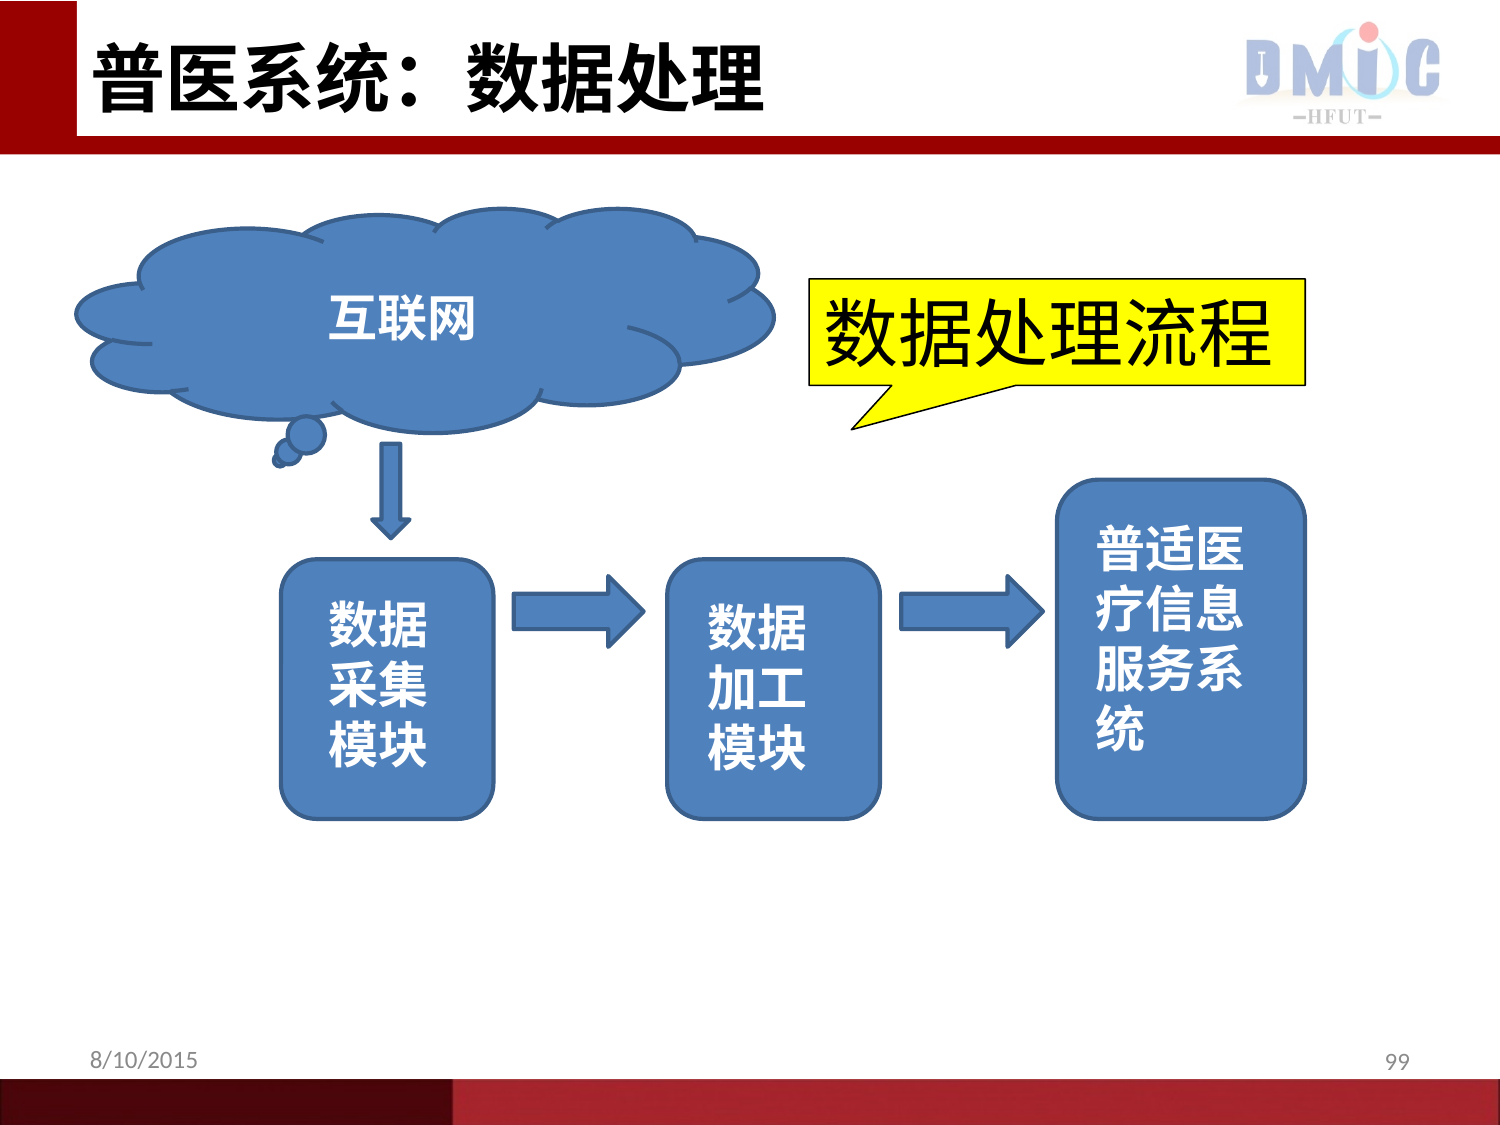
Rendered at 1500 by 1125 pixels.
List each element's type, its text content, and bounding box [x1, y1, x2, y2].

text_box [511, 574, 646, 649]
slide_number 99 [1074, 1030, 1425, 1091]
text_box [1210, 21, 1472, 132]
text_box [278, 557, 496, 822]
text_box [74, 206, 777, 469]
text_box 数据采集模块 [313, 586, 482, 782]
text_box [665, 557, 883, 822]
text_box 数据加工模块 [692, 589, 847, 784]
text_box 8/10/2015 [75, 1028, 425, 1089]
picture [0, 1079, 1500, 1125]
text_box 数据处理流程 [809, 278, 1306, 430]
text_box [370, 441, 412, 541]
text_box [899, 574, 1046, 649]
title 普医系统：数据处理 [74, 20, 1426, 130]
text_box [1054, 477, 1308, 822]
text_box 互联网 [312, 278, 561, 354]
text_box 普适医疗信息服务系统 [1080, 510, 1294, 766]
